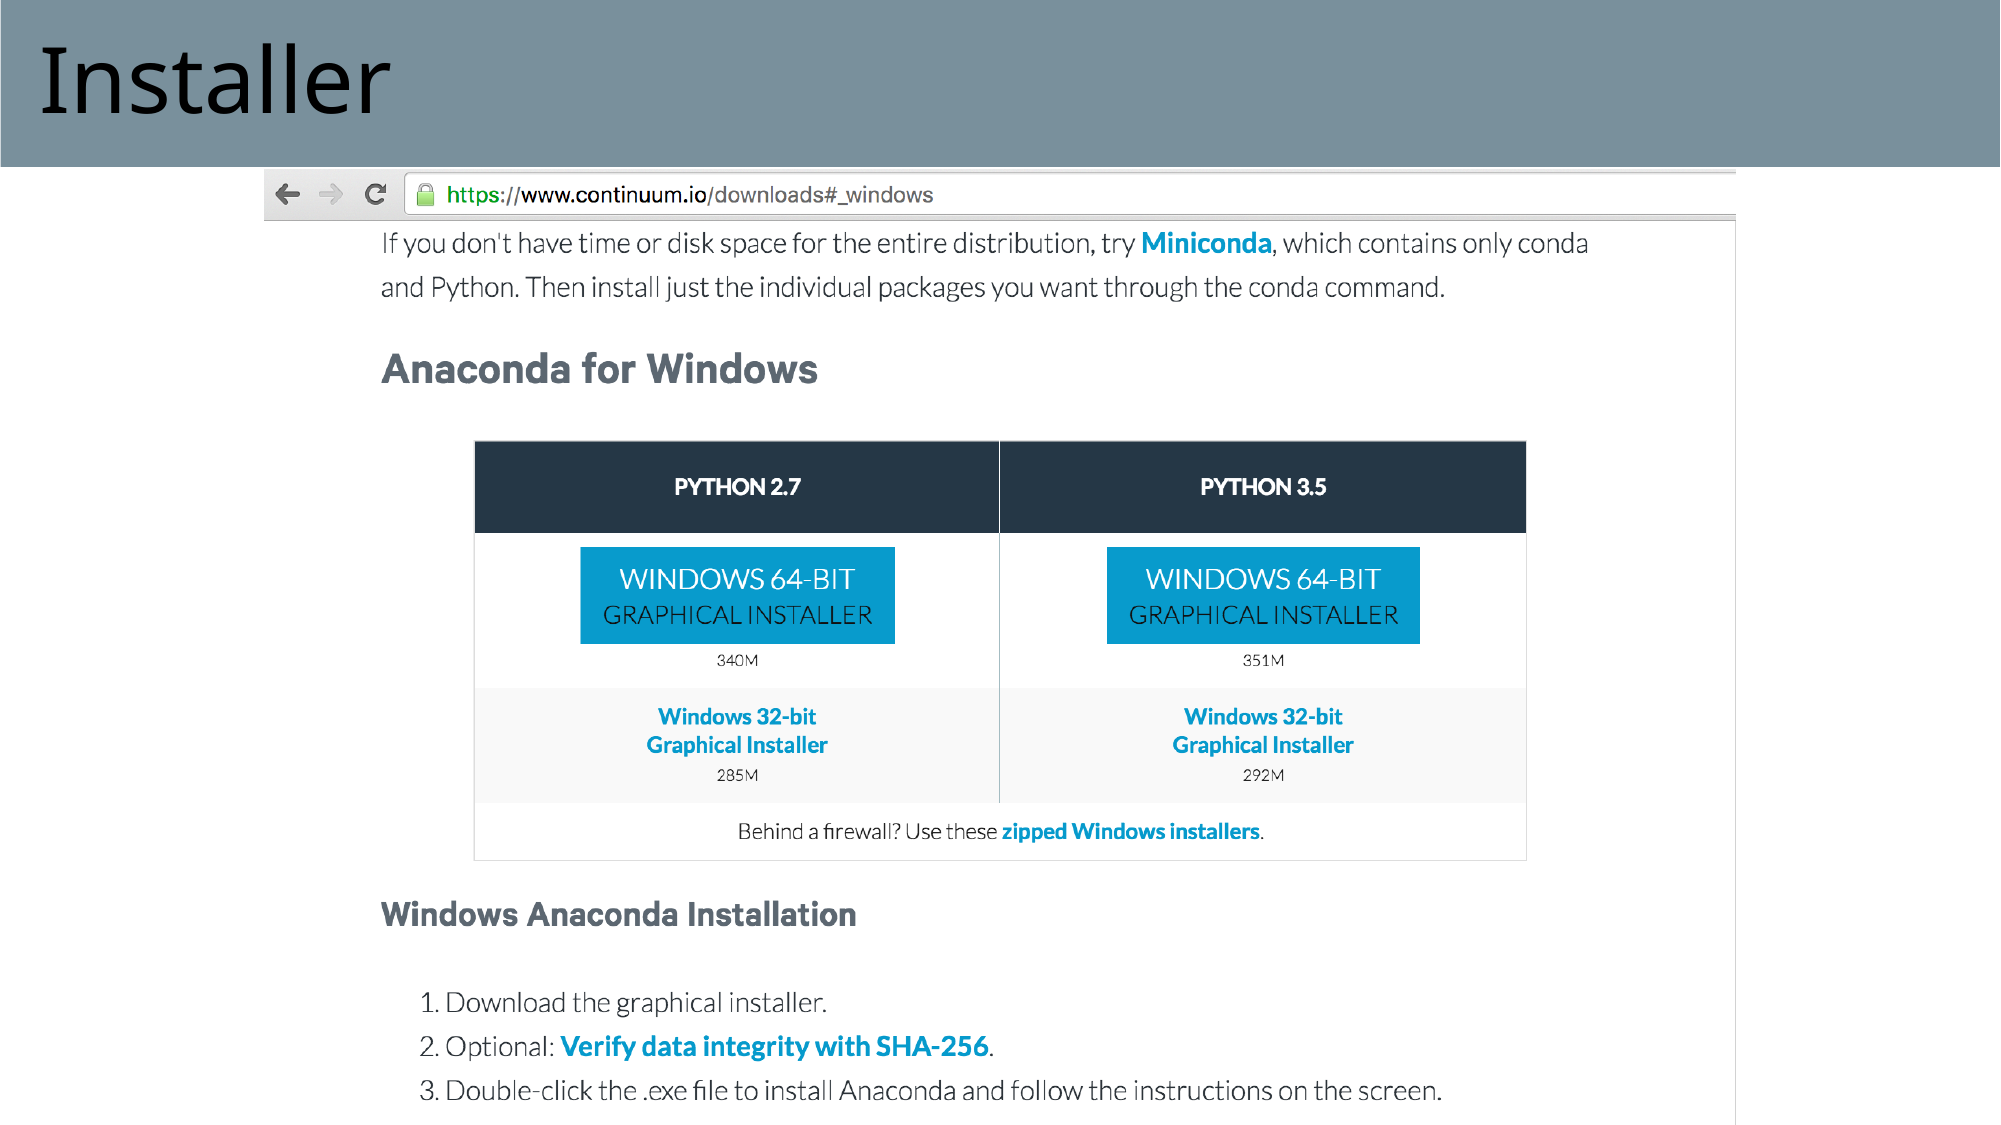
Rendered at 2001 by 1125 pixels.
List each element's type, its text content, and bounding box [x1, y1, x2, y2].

title Installer [0, 0, 2000, 167]
picture [264, 169, 1736, 1125]
